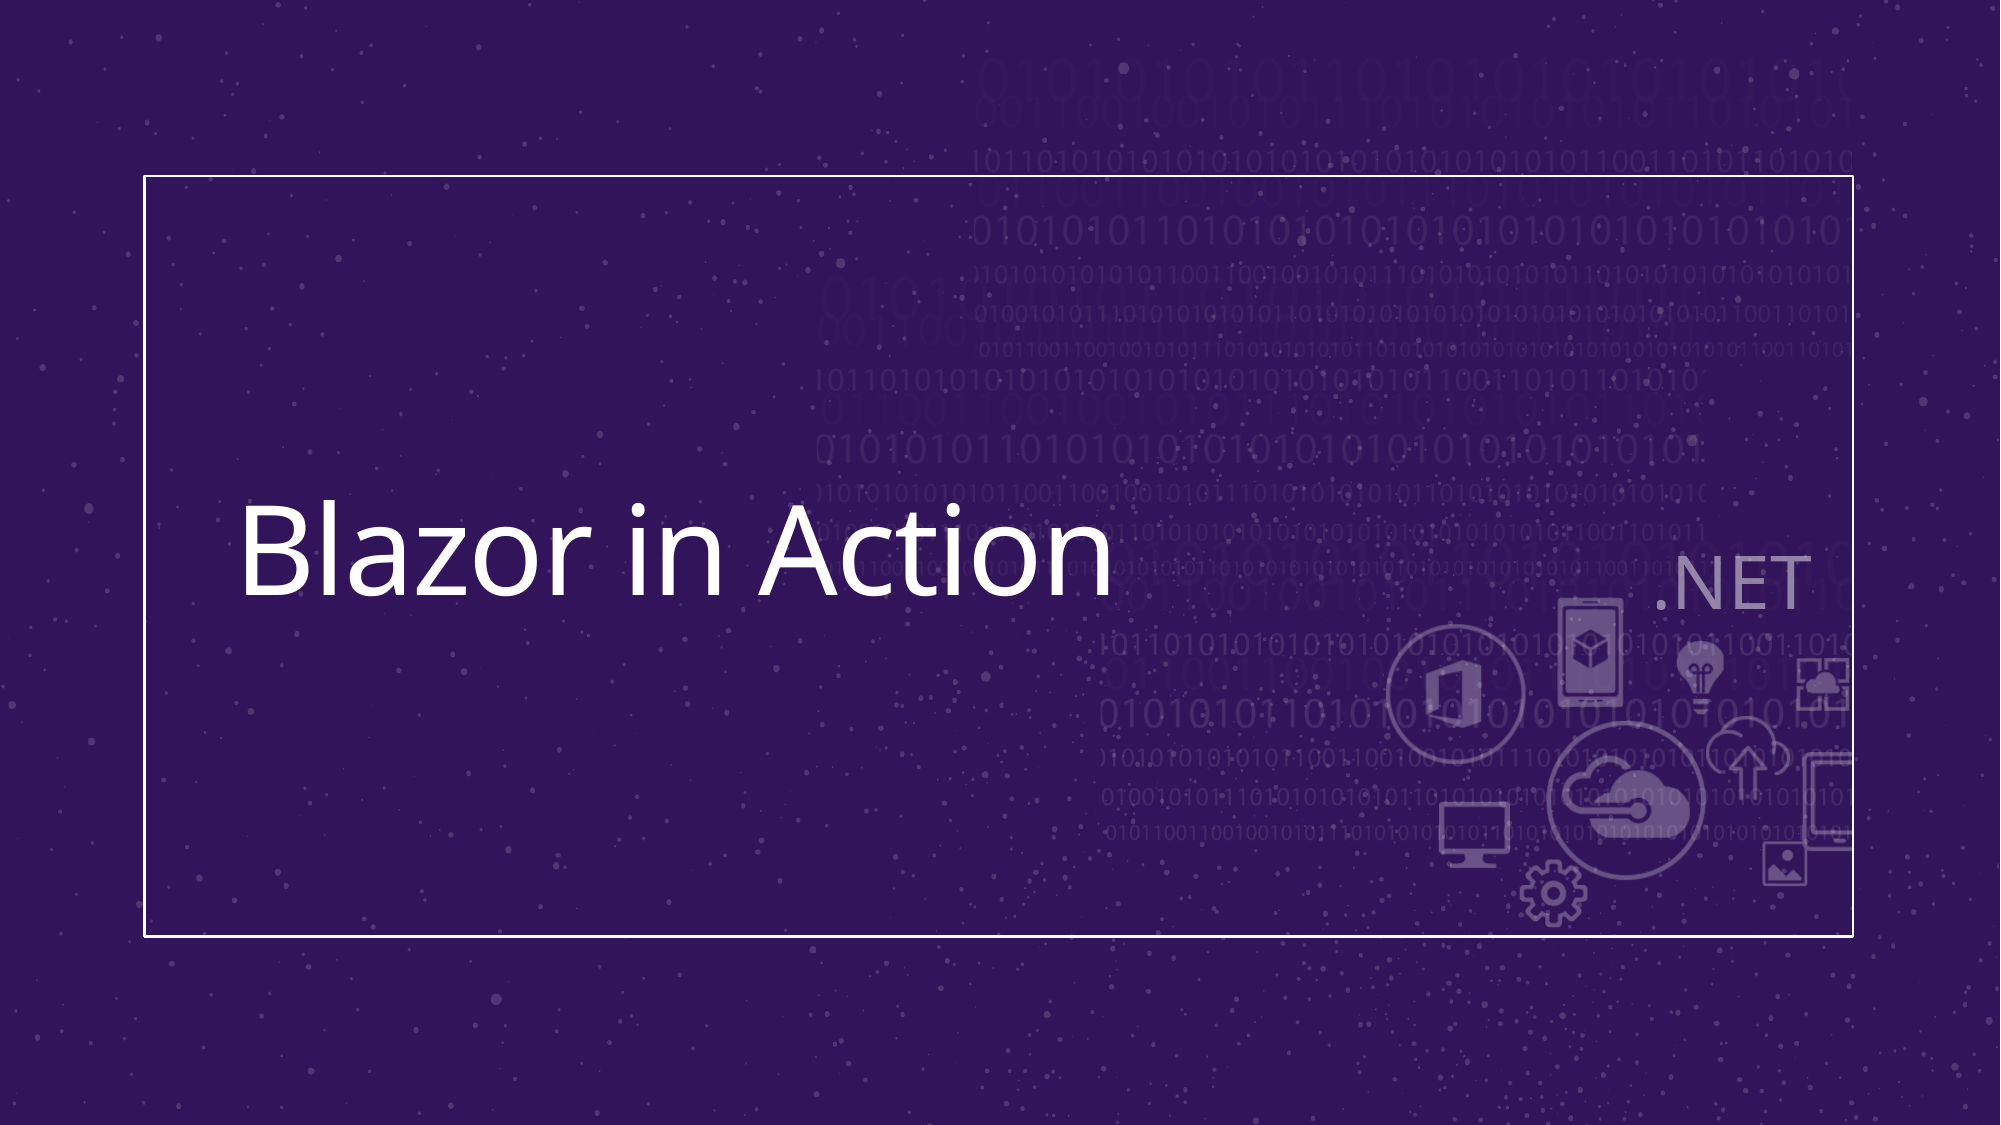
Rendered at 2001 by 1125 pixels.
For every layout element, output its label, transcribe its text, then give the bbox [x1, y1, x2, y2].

picture [1, 0, 1999, 1125]
title Blazor in Action [210, 472, 1853, 640]
